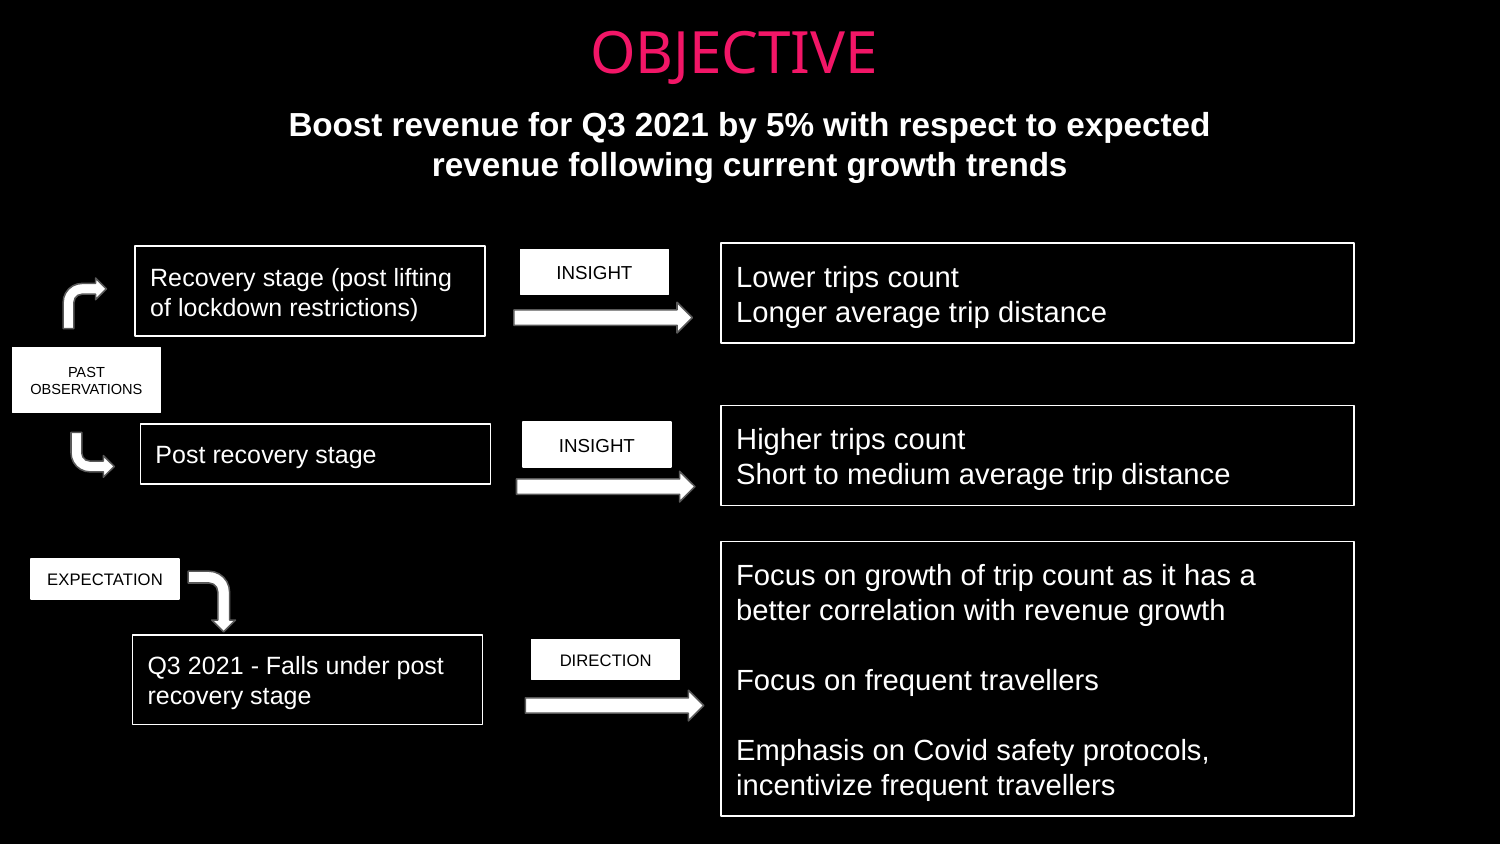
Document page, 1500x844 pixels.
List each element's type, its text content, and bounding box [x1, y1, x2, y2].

text_box Focus on growth of trip count as it has a better correlation with revenue growth Focus on frequent travellers Emphasis on Covid safety protocols, incentivize frequent travellers [721, 541, 1355, 817]
text_box [513, 302, 693, 333]
text_box [525, 690, 704, 721]
text_box Boost revenue for Q3 2021 by 5% with respect to expected revenue following current growth trends [258, 88, 1242, 319]
text_box [516, 471, 695, 502]
text_box [70, 432, 115, 478]
text_box DIRECTION [531, 639, 680, 680]
text_box INSIGHT [522, 421, 671, 468]
text_box [188, 571, 236, 632]
text_box [63, 278, 107, 329]
text_box Q3 2021 - Falls under post recovery stage [132, 634, 483, 725]
text_box Recovery stage (post lifting of lockdown restrictions) [135, 246, 486, 336]
text_box Post recovery stage [140, 423, 491, 484]
text_box PAST OBSERVATIONS [12, 347, 161, 413]
text_box Higher trips count Short to medium average trip distance [721, 405, 1355, 506]
title OBJECTIVE [575, 0, 925, 88]
text_box EXPECTATION [31, 559, 180, 599]
text_box Lower trips count Longer average trip distance [721, 242, 1355, 343]
text_box INSIGHT [520, 249, 669, 295]
